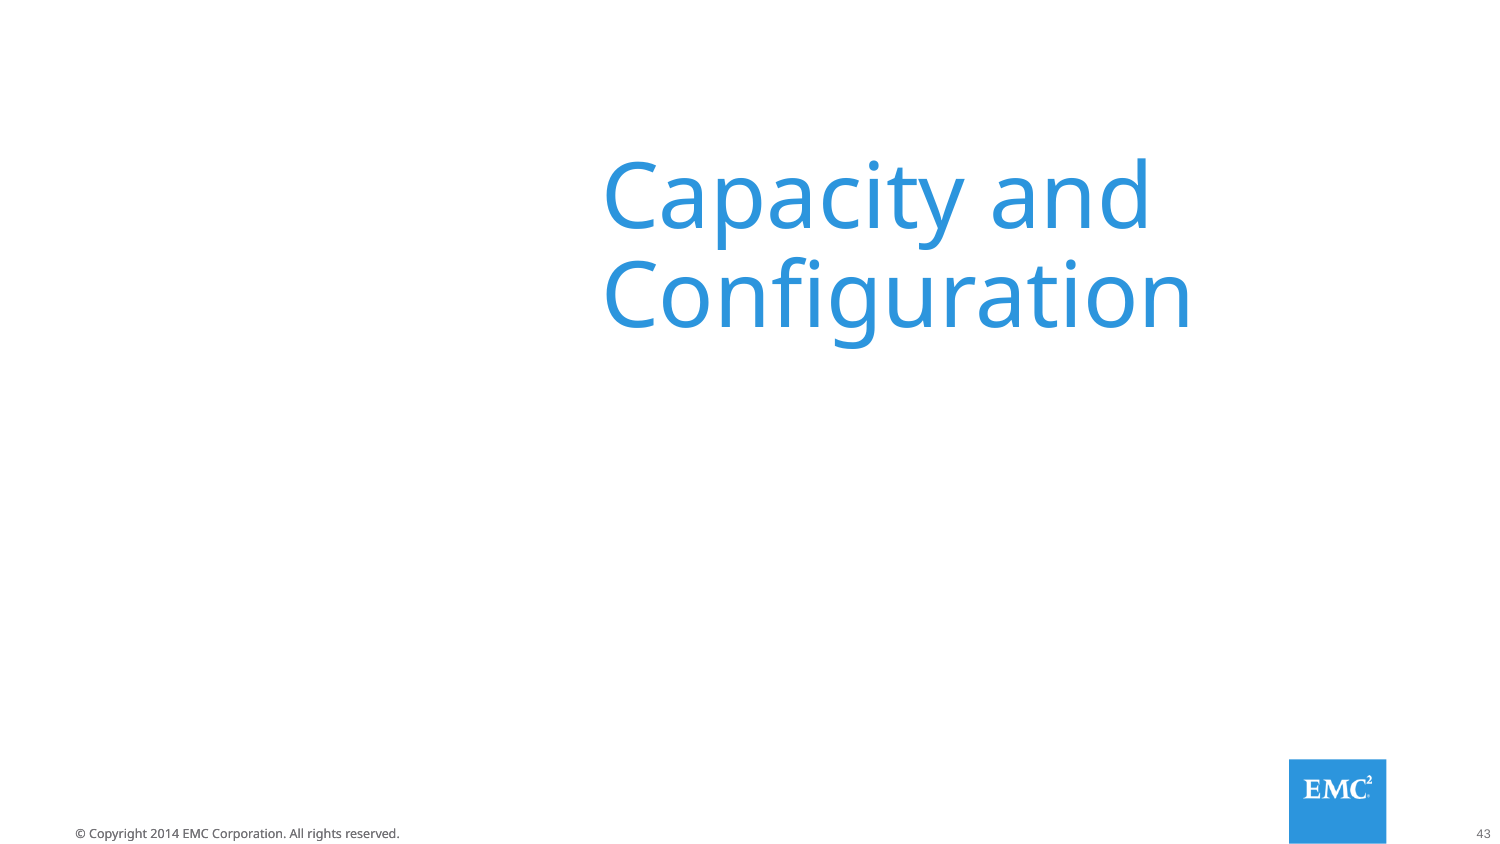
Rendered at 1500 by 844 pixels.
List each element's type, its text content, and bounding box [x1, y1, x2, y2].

title Capacity and Configuration [601, 150, 1450, 347]
picture [1303, 775, 1372, 799]
